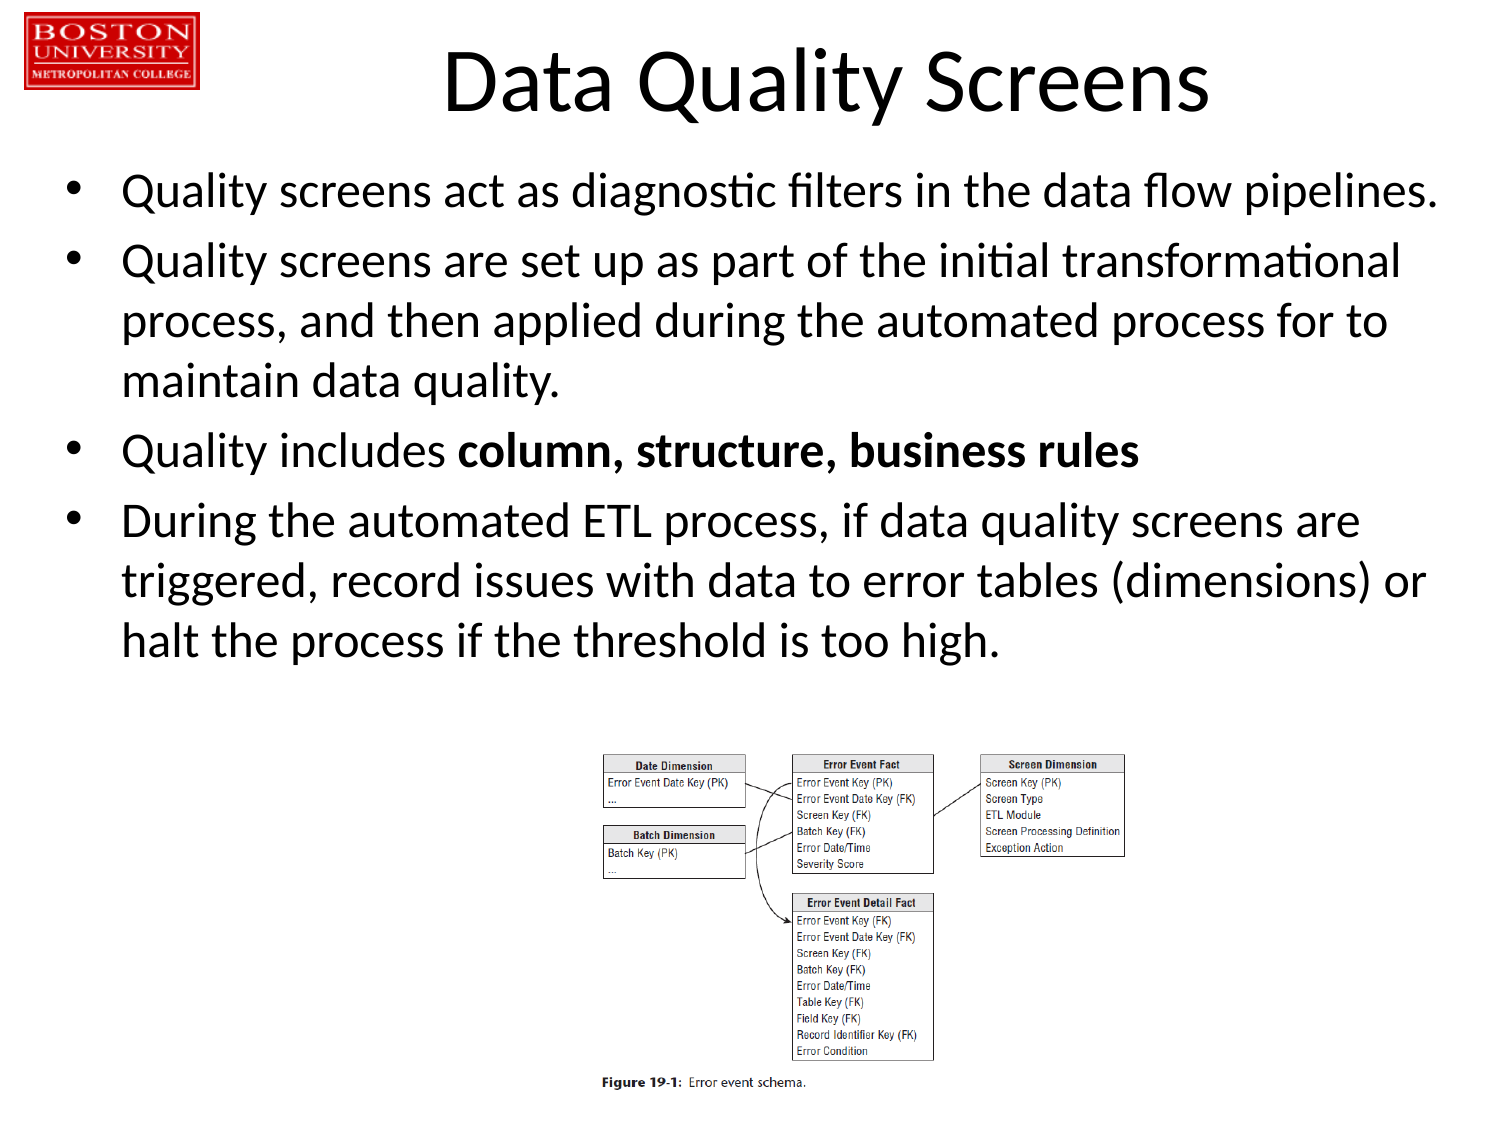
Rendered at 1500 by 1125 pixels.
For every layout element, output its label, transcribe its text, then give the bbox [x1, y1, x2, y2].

picture [24, 12, 201, 90]
title Data Quality Screens [188, 35, 1468, 138]
picture [587, 741, 1163, 1095]
list Quality screens act as diagnostic filters in the data flow pipelines. Quality screens are set up as part of the initial transformational process, and then applied during the automated process for to maintain data quality. Quality includes column, structure, business rules During the automated ETL process, if data quality screens are triggered, record issues with data to error tables (dimensions) or halt the process if the threshold is too high. [50, 149, 1488, 1113]
